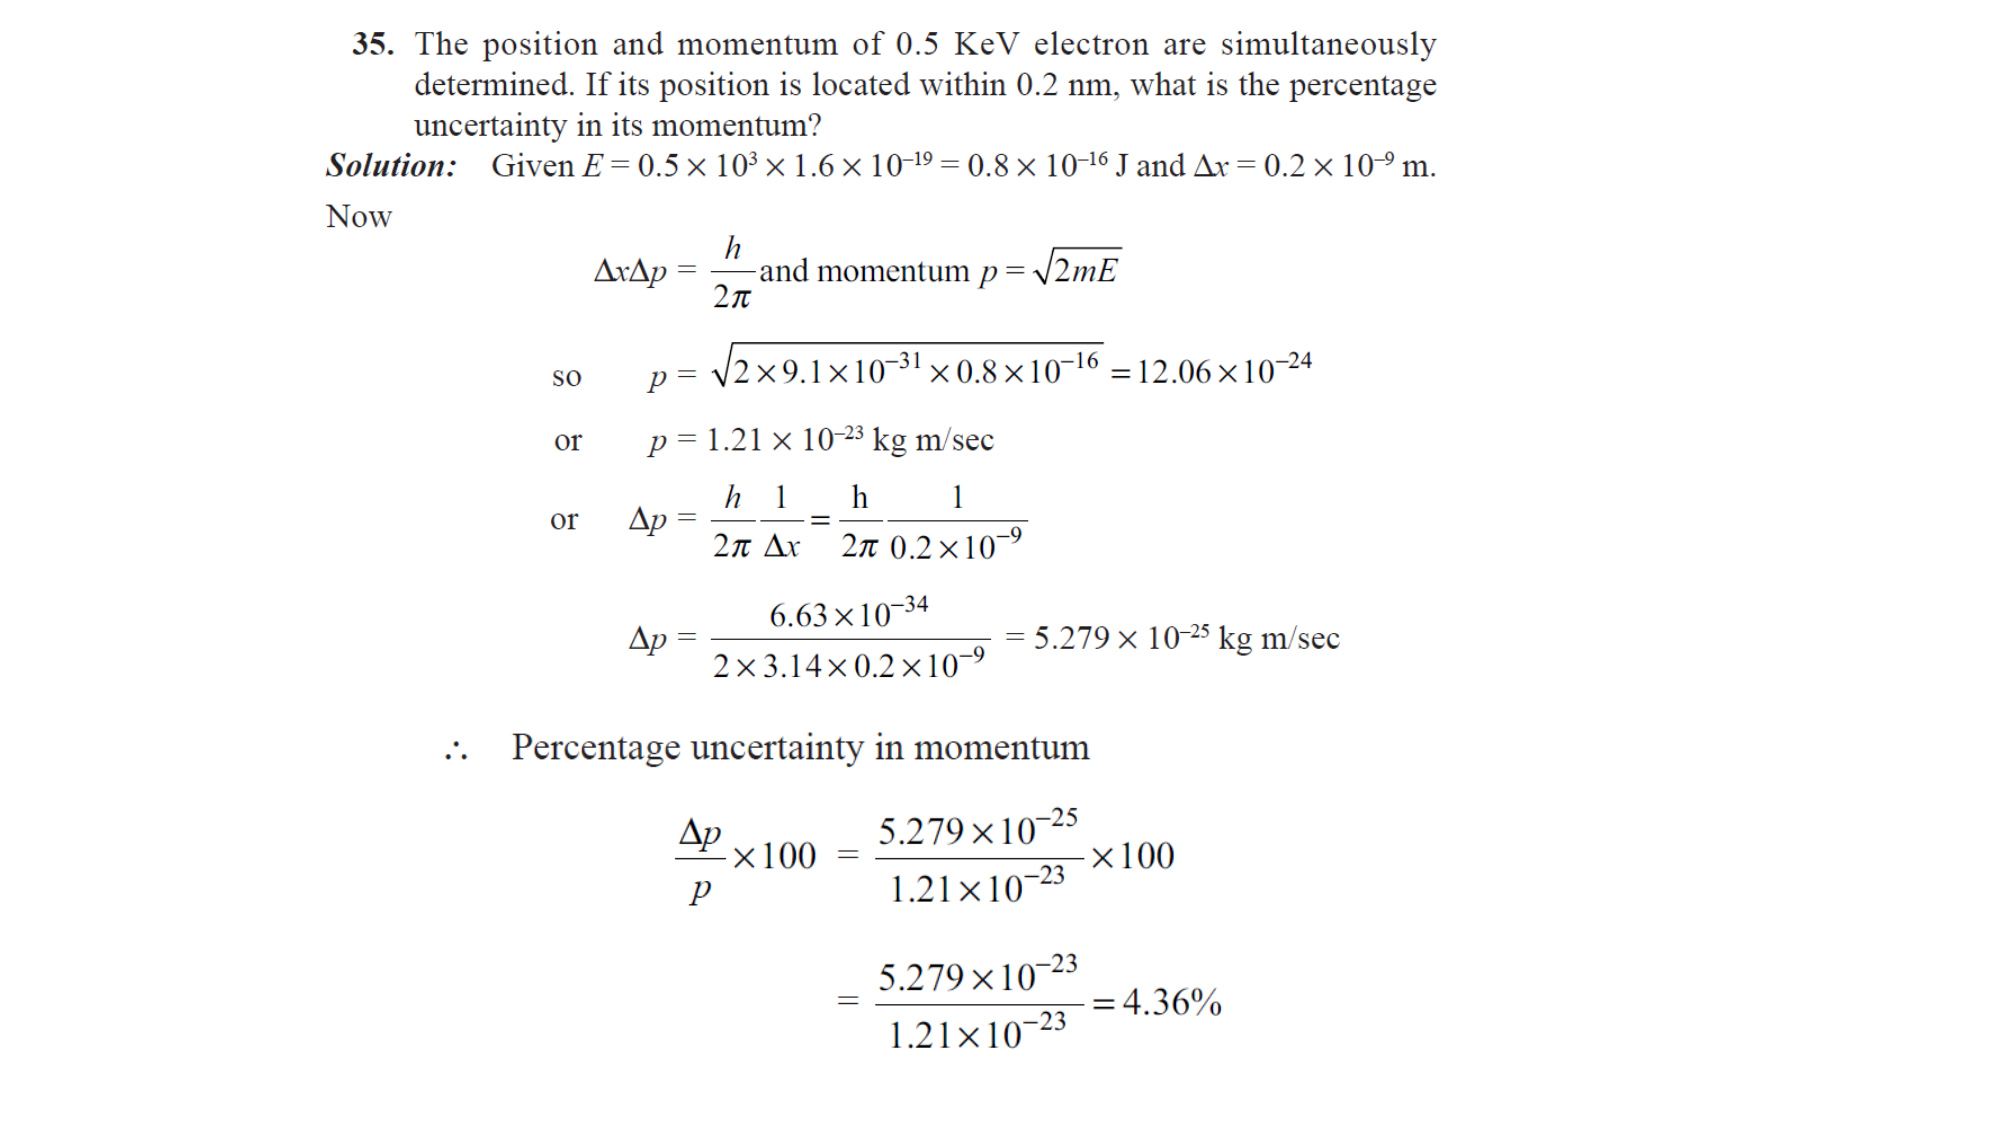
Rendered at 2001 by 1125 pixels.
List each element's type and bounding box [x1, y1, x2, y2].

picture [299, 22, 1554, 692]
picture [415, 721, 1438, 1060]
